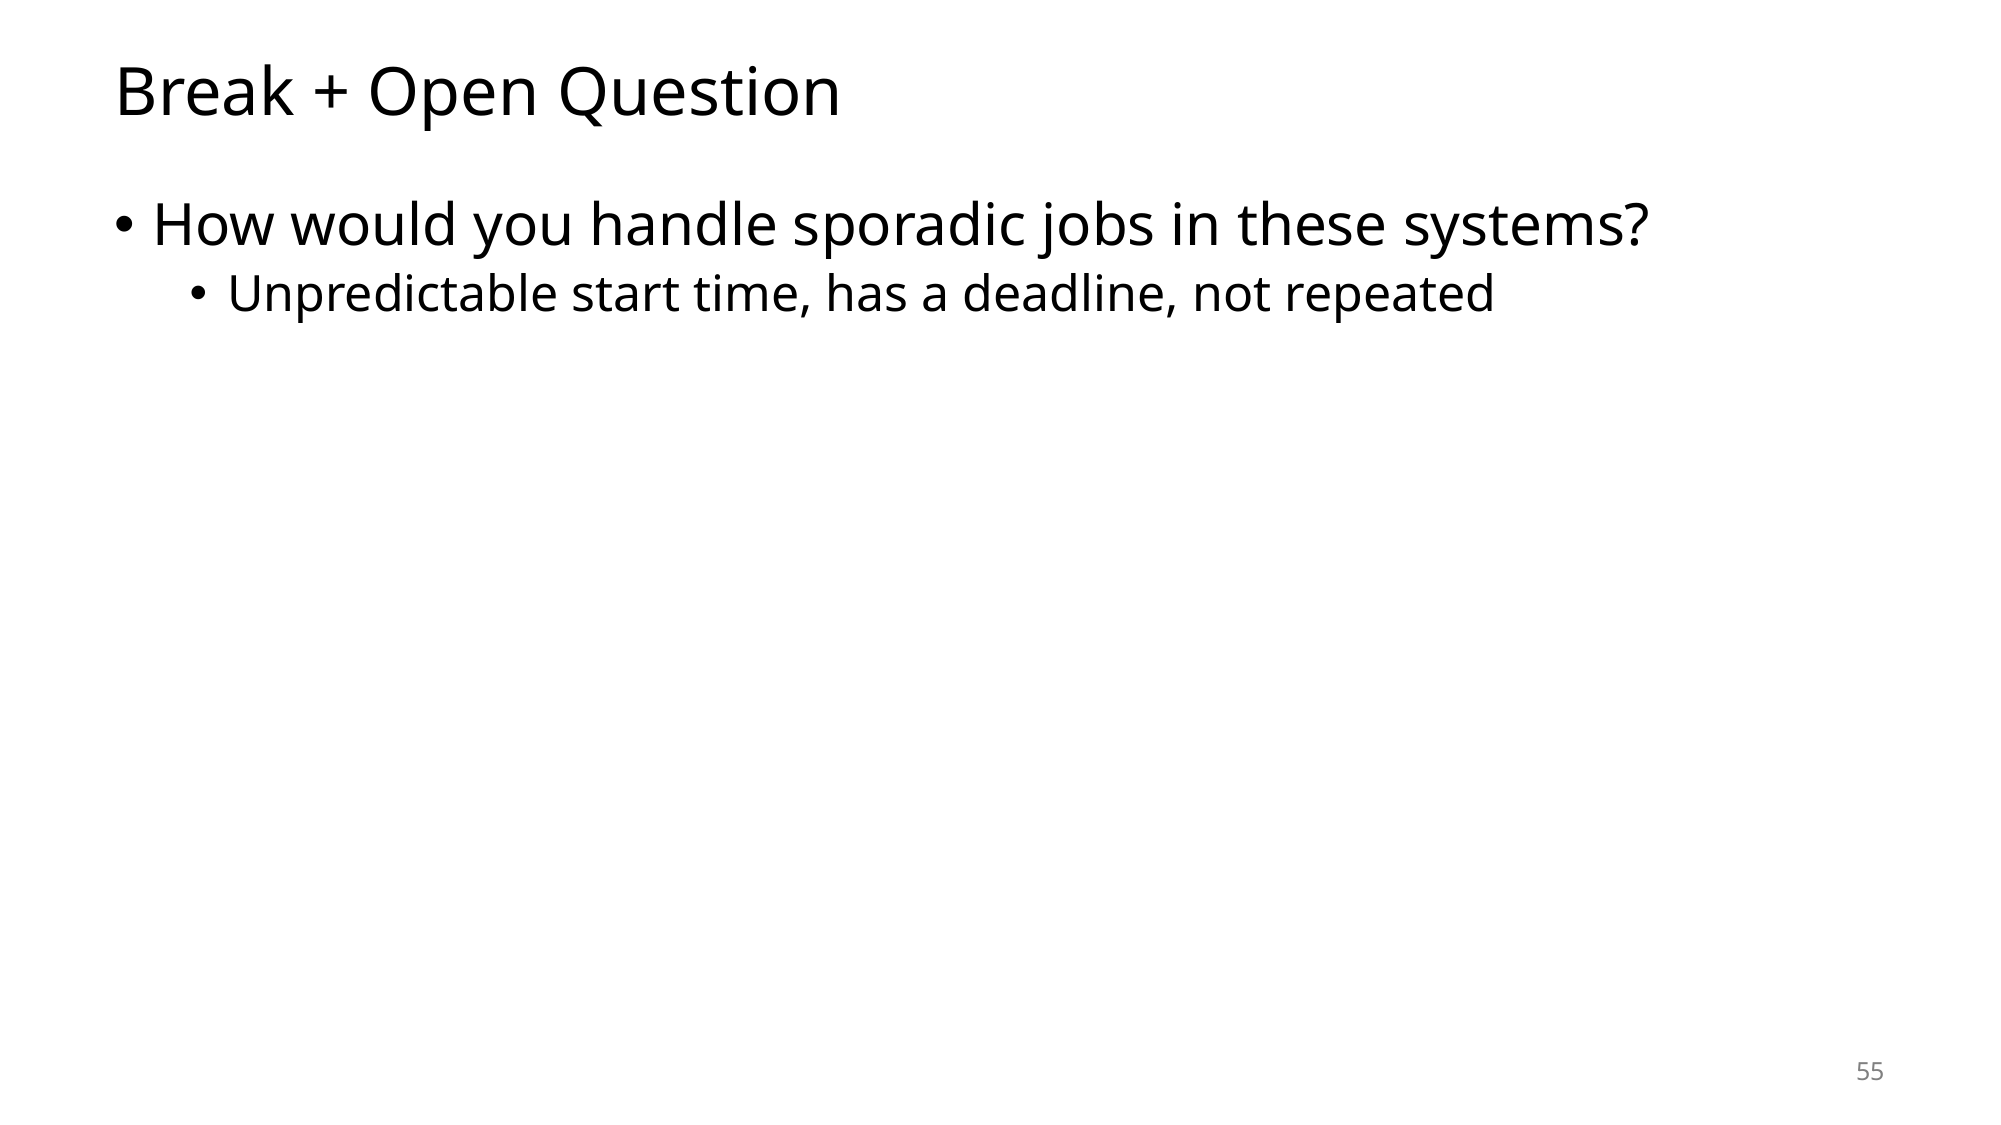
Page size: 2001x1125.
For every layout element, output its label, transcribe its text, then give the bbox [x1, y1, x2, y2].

list How would you handle sporadic jobs in these systems? Unpredictable start time, has a deadline, not repeated [99, 187, 1900, 1013]
title Break + Open Question [99, 37, 1900, 150]
slide_number 55 [1749, 1042, 1900, 1103]
